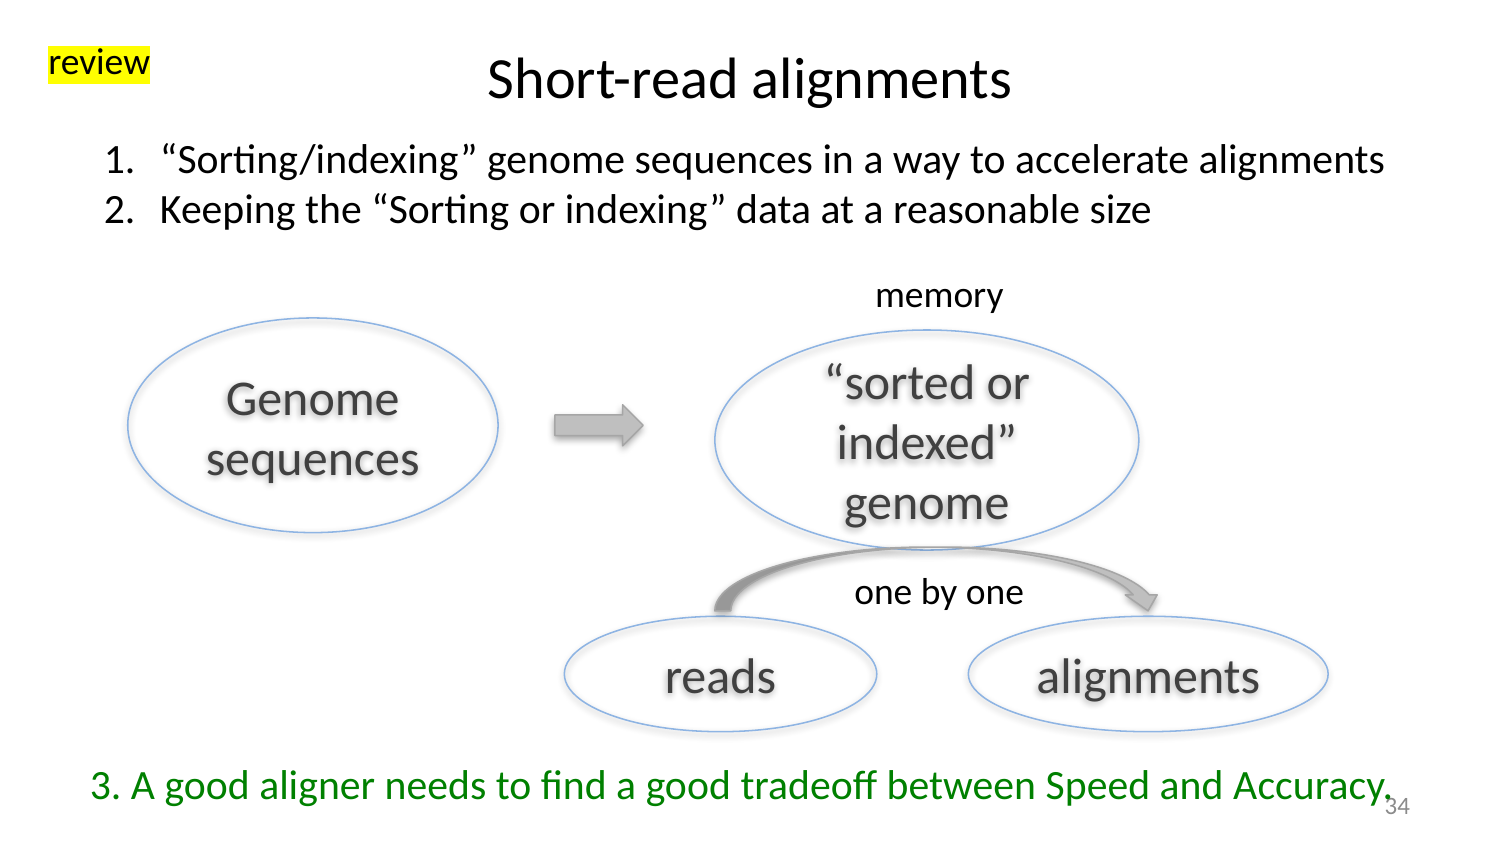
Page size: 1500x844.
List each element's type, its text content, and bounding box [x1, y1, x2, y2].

text_box 3. A good aligner needs to find a good tradeoff between Speed and Accuracy. [74, 750, 1431, 816]
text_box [127, 317, 1329, 732]
title Short-read alignments [75, 11, 1425, 139]
slide_number 34 [1074, 782, 1425, 827]
text_box “Sorting/indexing” genome sequences in a way to accelerate alignments Keeping the “Sorting or indexing” data at a reasonable size [88, 124, 1472, 240]
text_box memory [860, 263, 1019, 316]
text_box review [33, 29, 166, 90]
